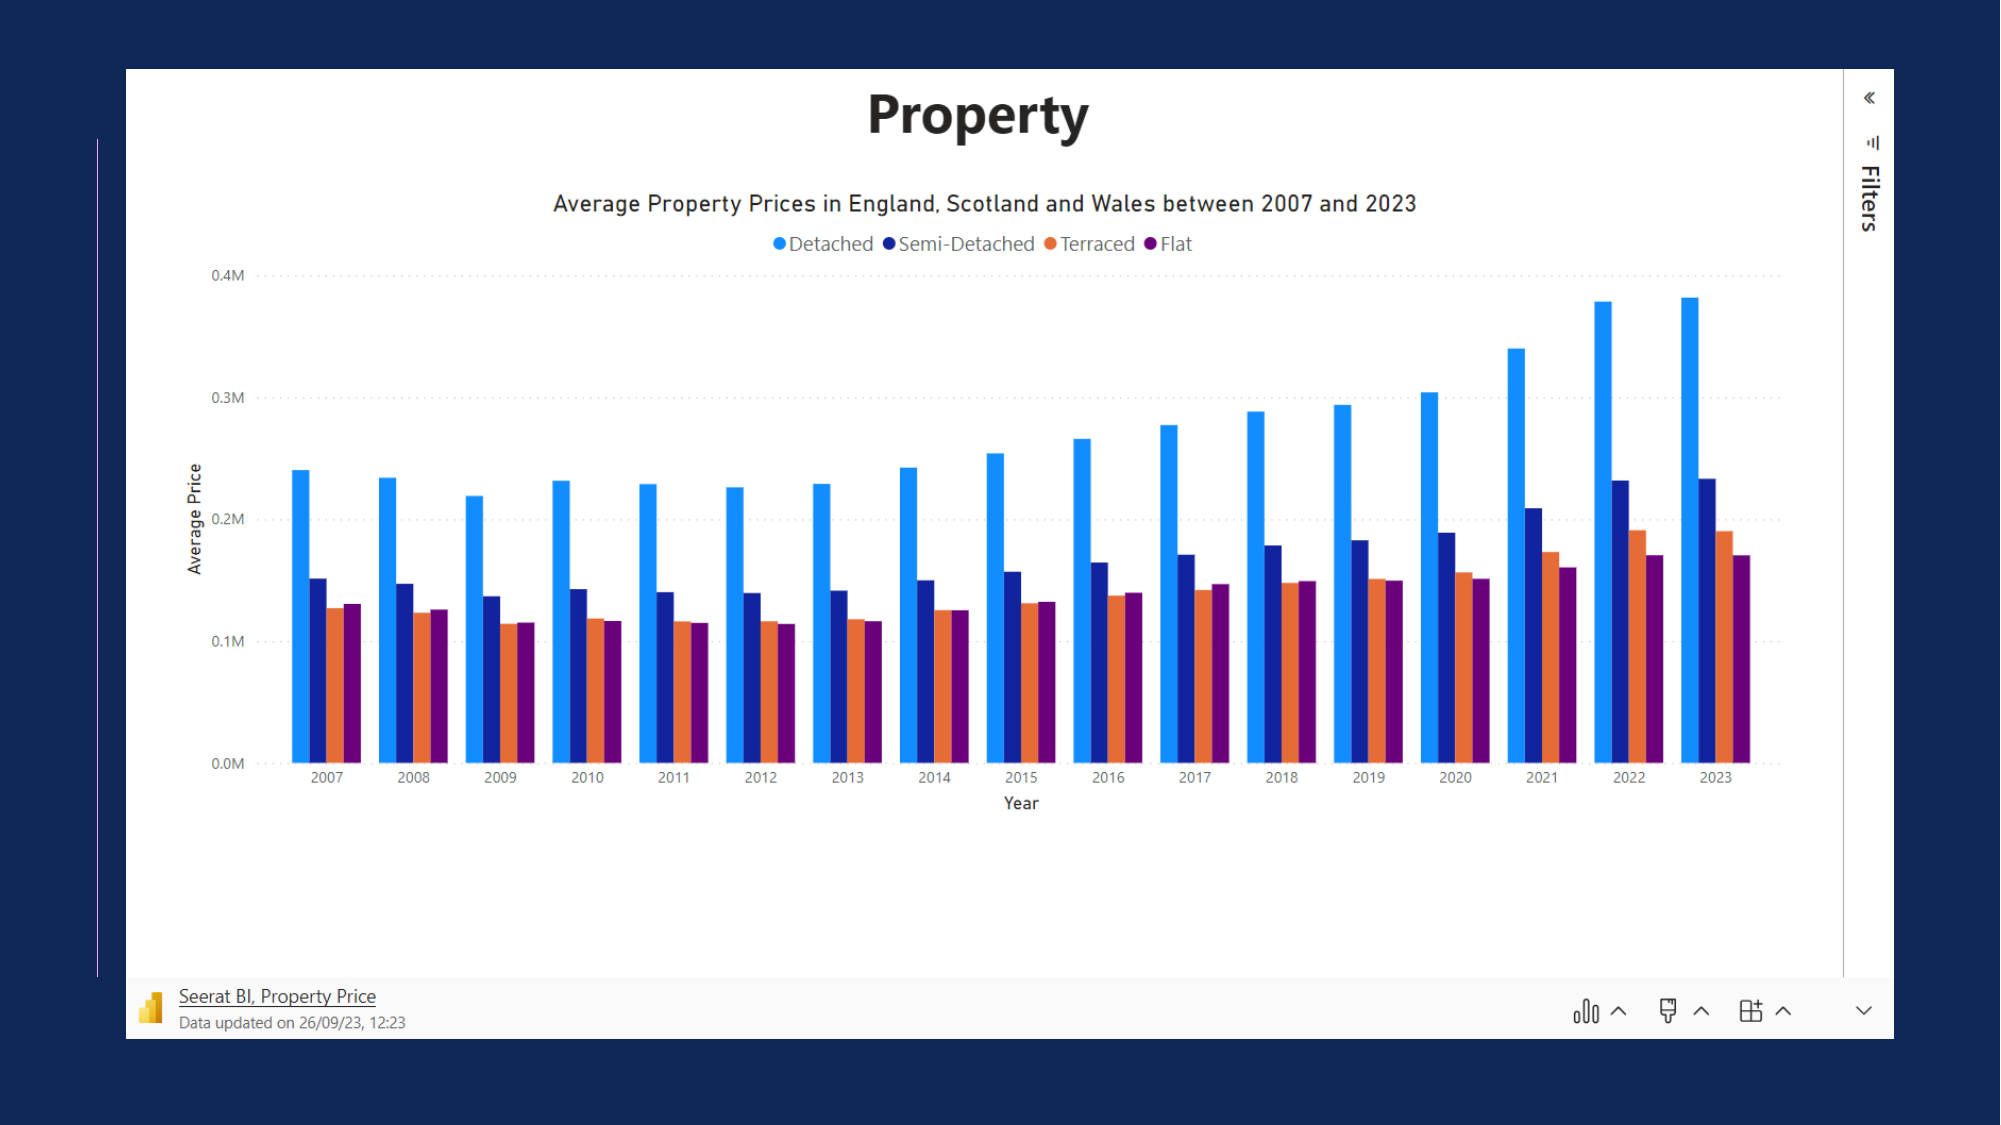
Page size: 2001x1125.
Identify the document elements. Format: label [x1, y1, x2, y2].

picture [126, 69, 1894, 1039]
